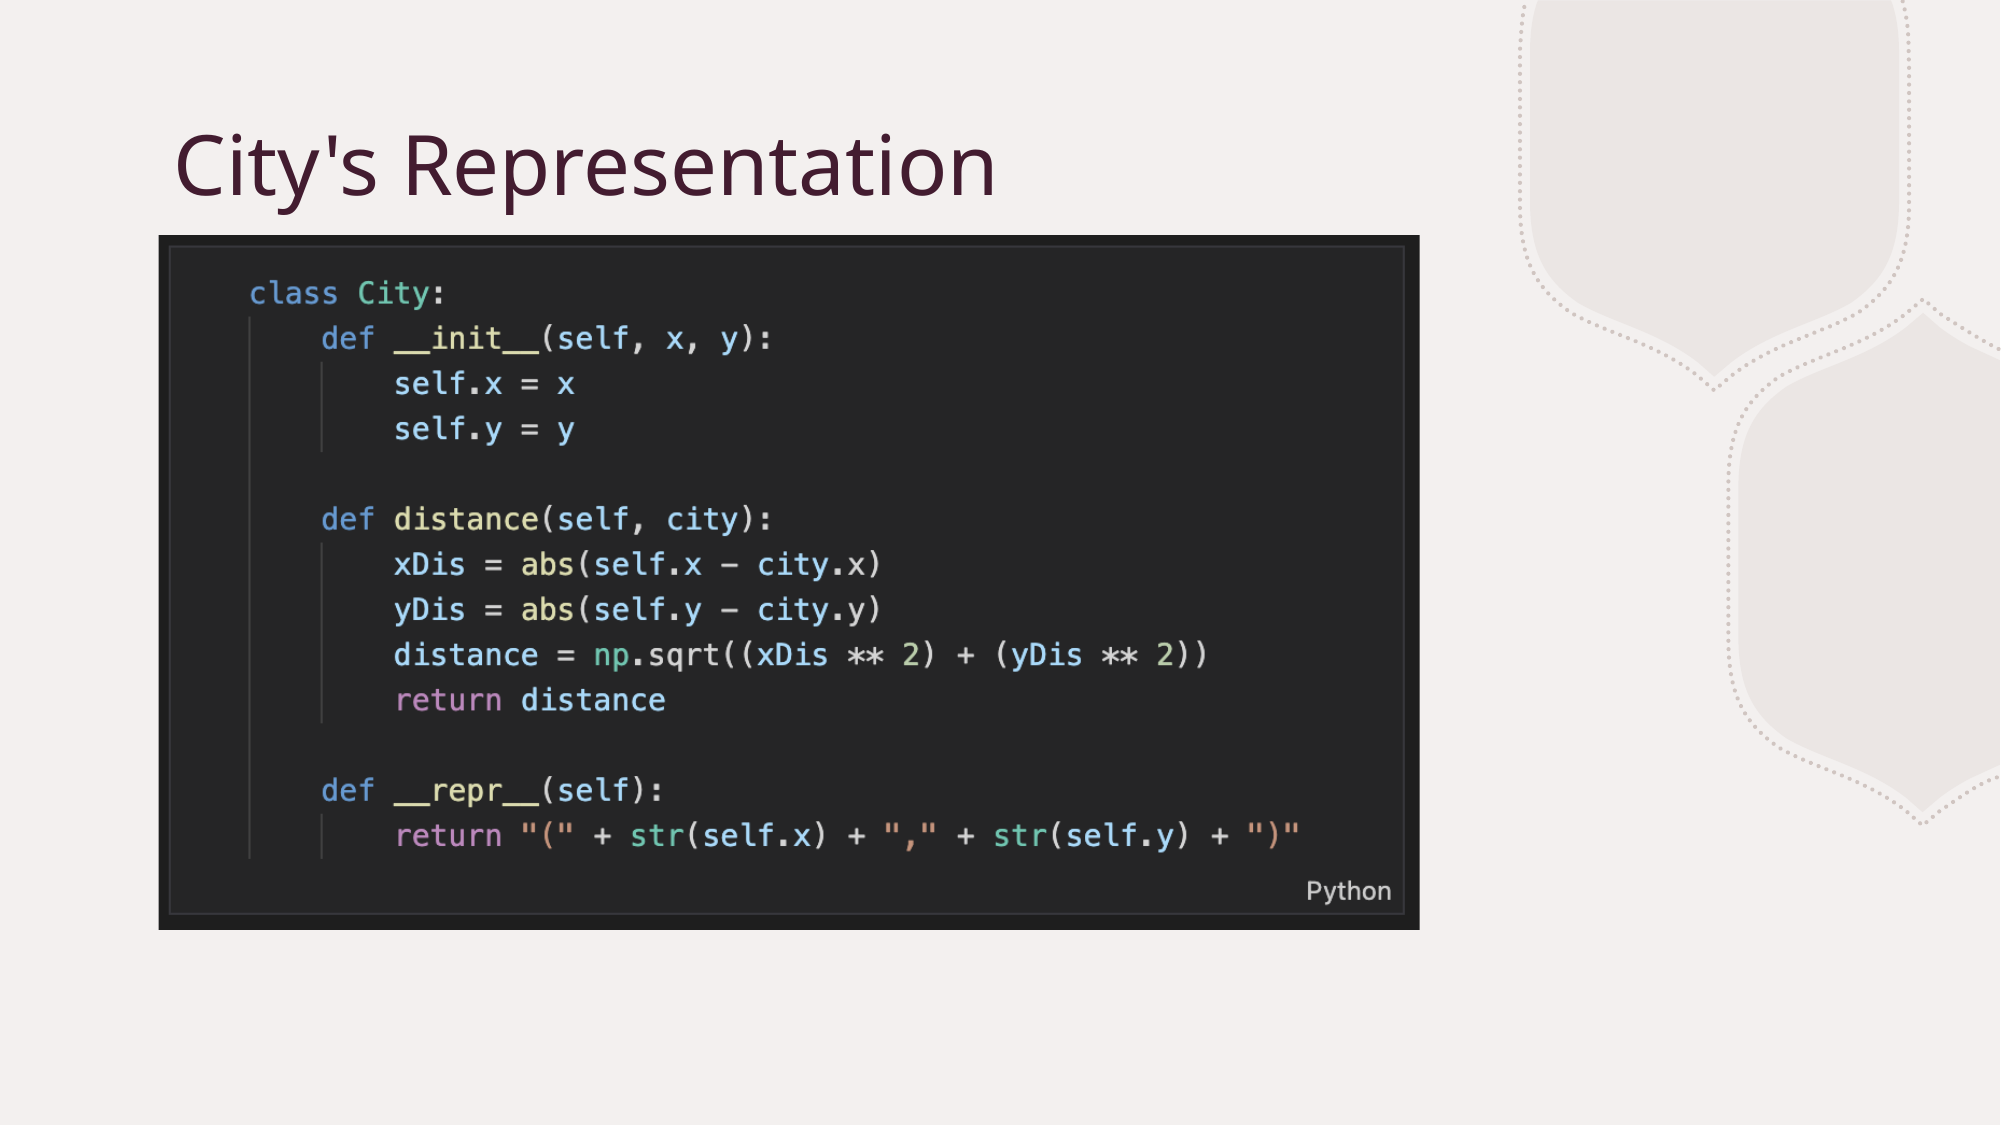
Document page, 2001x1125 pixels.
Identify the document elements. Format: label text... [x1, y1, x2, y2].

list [158, 235, 1420, 932]
title City's Representation [158, 75, 1648, 250]
